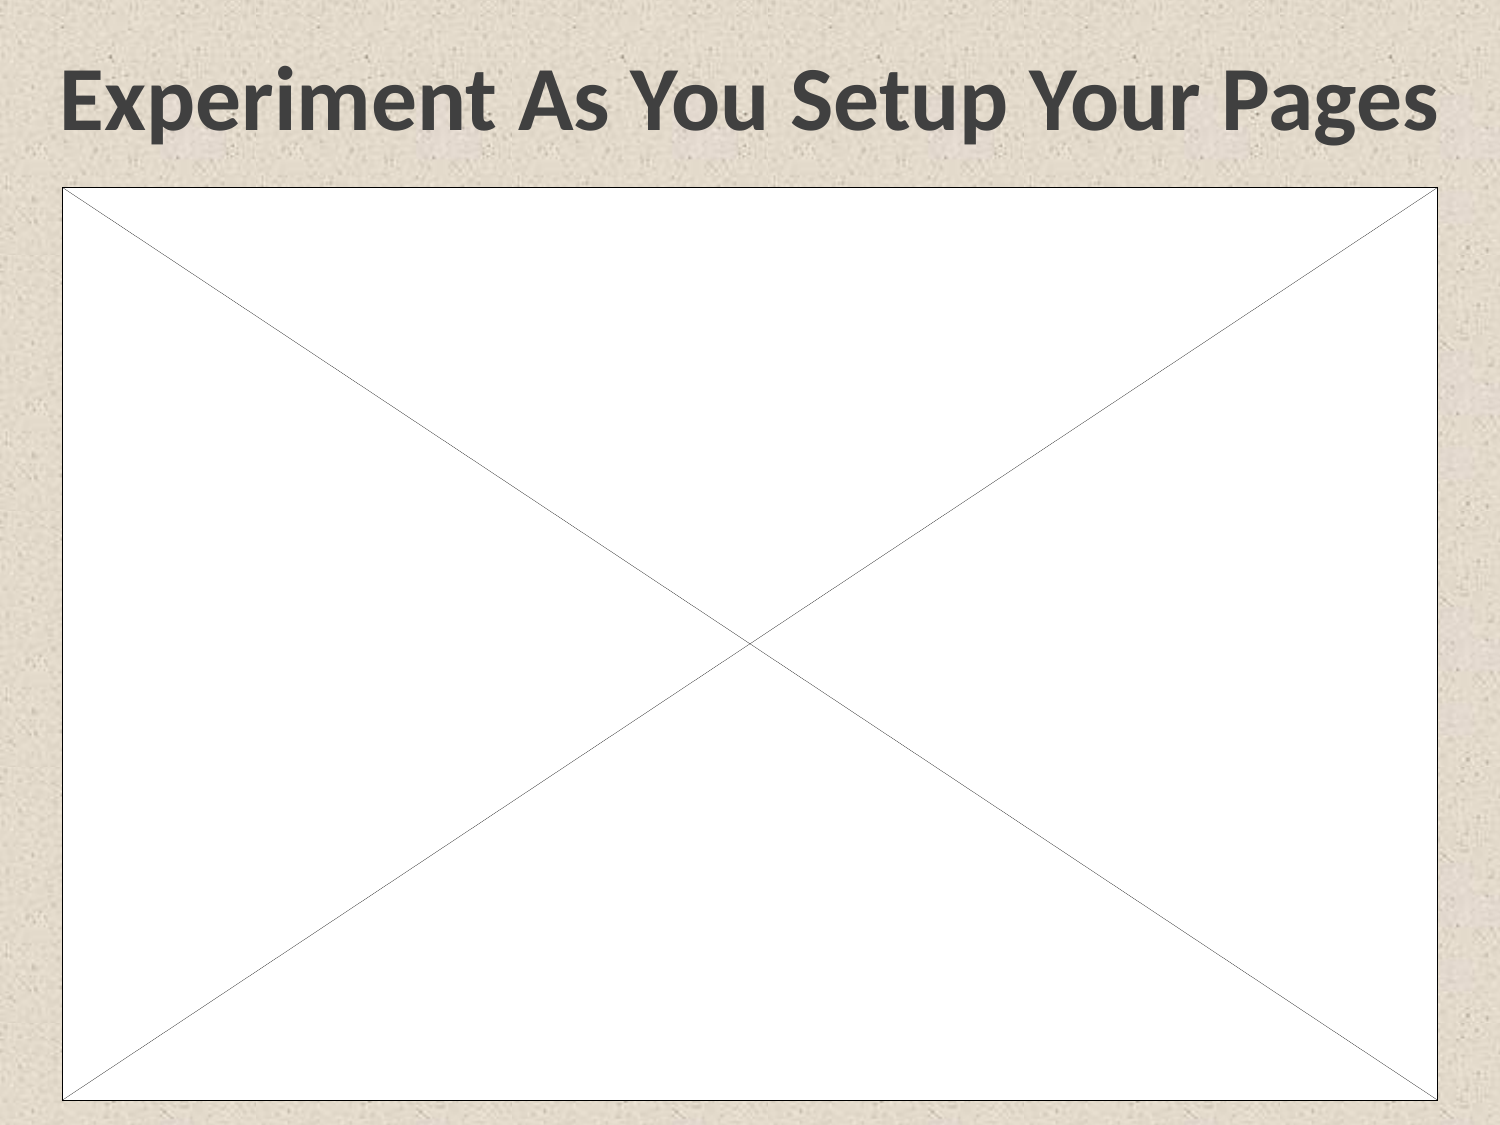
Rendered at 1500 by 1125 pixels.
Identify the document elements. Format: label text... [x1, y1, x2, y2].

picture [0, 0, 1500, 1125]
title Experiment As You Setup Your Pages [24, 0, 1475, 188]
